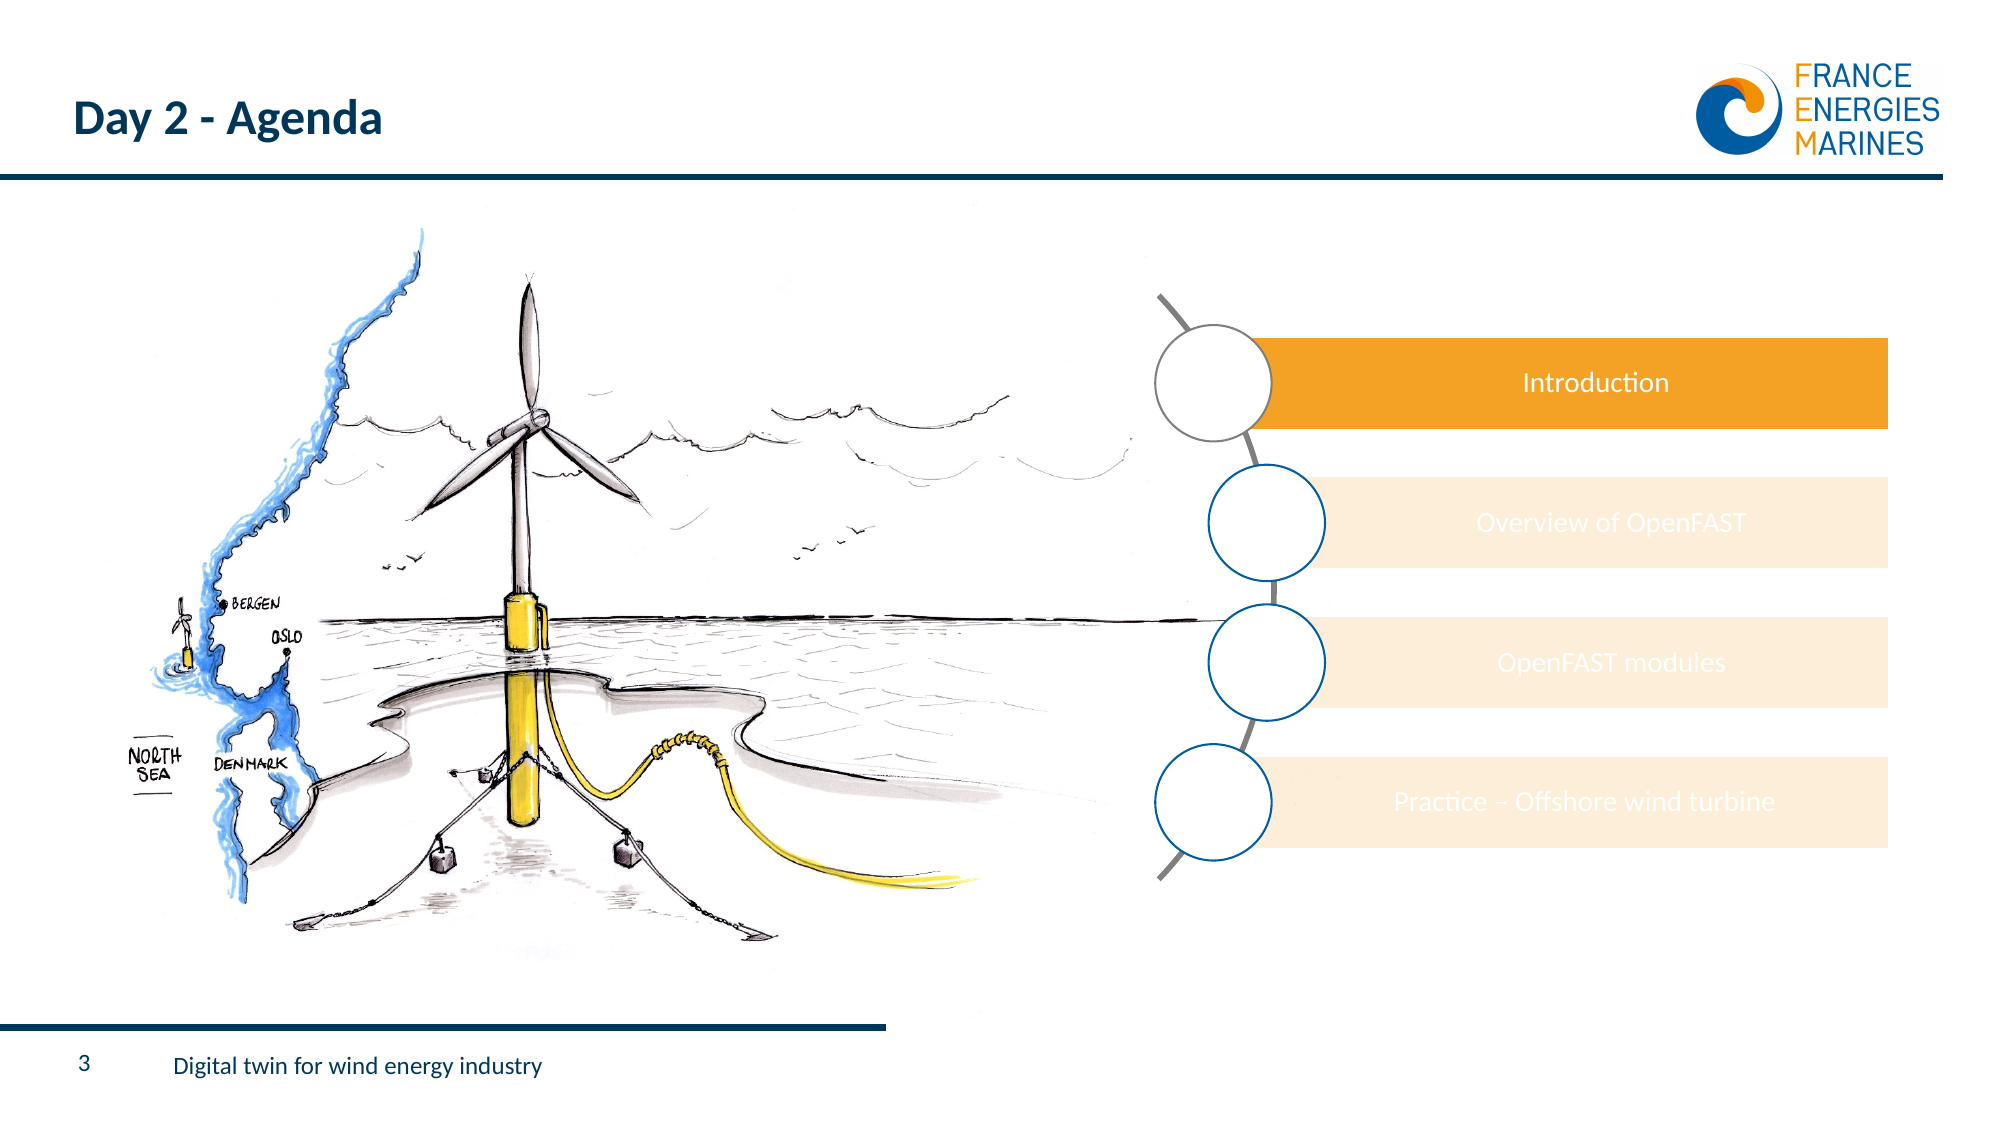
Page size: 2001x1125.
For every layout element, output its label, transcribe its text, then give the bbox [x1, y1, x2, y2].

footer Digital twin for wind energy industry [158, 1042, 878, 1103]
picture [1696, 63, 1943, 155]
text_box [1144, 290, 1897, 896]
slide_number 3 [63, 1038, 142, 1103]
picture [103, 201, 1378, 1020]
title Day 2 - Agenda [58, 60, 1649, 177]
